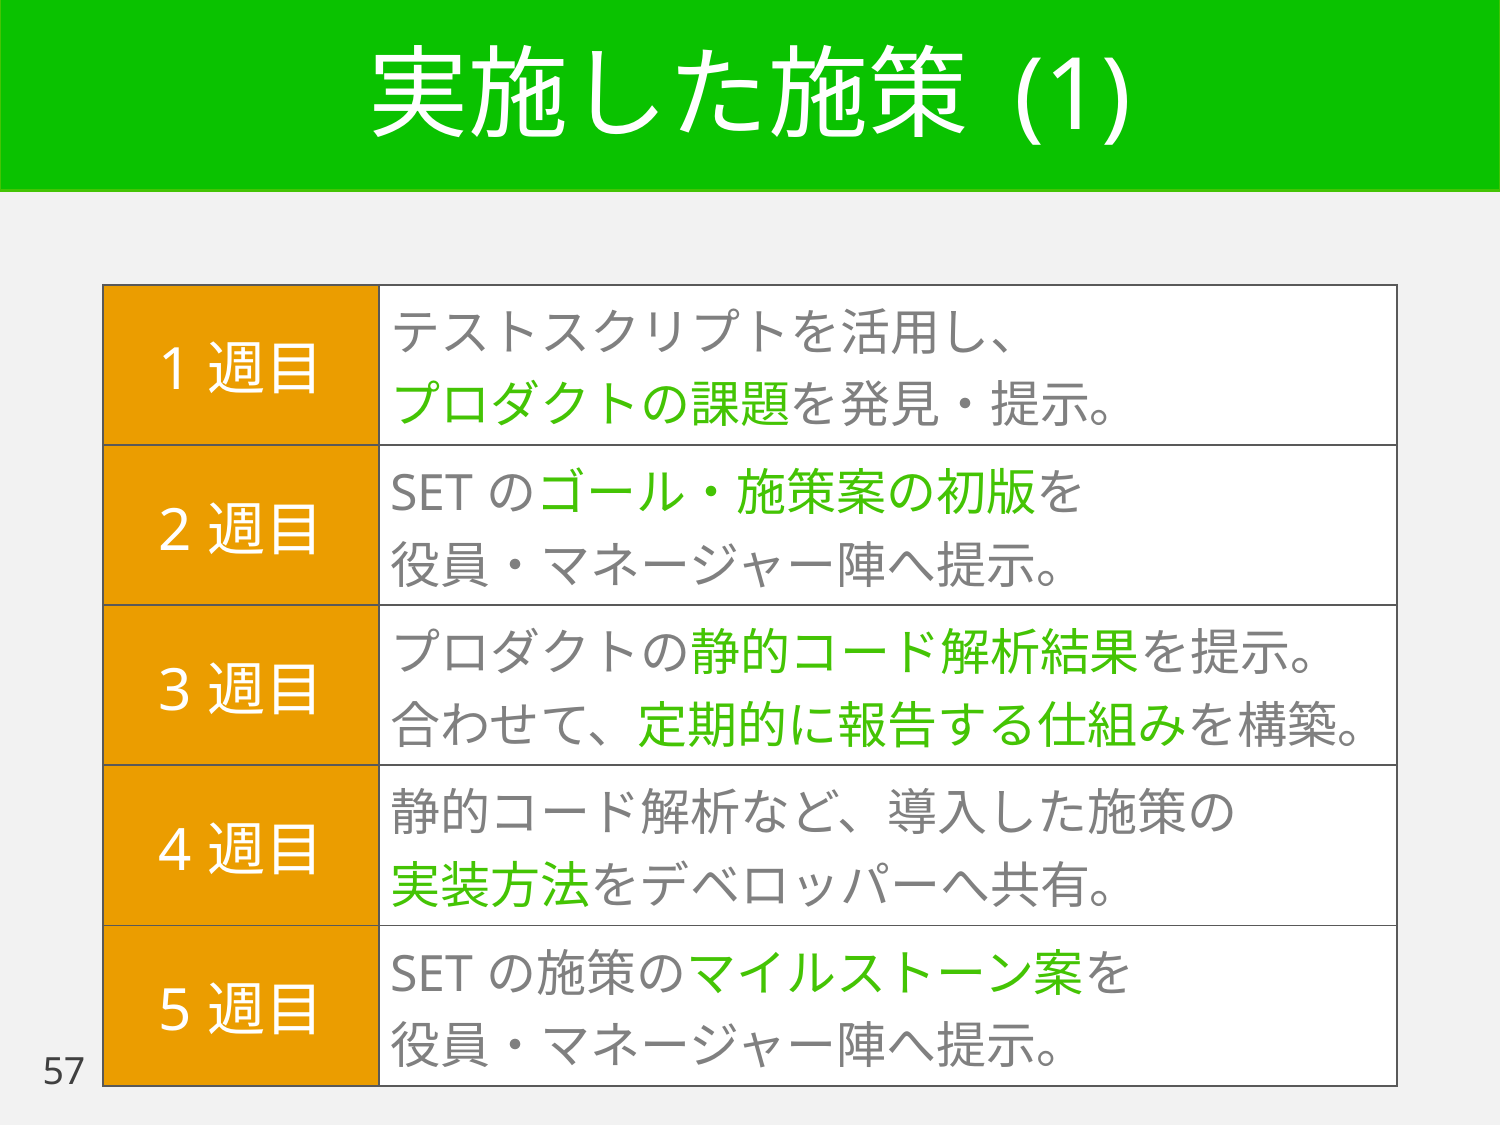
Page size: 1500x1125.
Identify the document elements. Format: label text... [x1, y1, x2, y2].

table_cell 静的コード解析など、導入した施策の 実装方法をデベロッパーへ共有。 [380, 766, 1396, 925]
table_cell 2週目 [104, 446, 378, 604]
table_cell SETの施策のマイルストーン案を 役員・マネージャー陣へ提示。 [380, 926, 1396, 1085]
table_header テストスクリプトを活用し、 プロダクトの課題を発見・提示。 [380, 286, 1396, 444]
table_cell 3週目 [104, 606, 378, 764]
slide_number 57 [27, 1042, 146, 1102]
table_cell 4週目 [104, 766, 378, 925]
table_header 1週目 [104, 286, 378, 444]
title 実施した施策 (1) [0, 53, 1500, 140]
table_cell SETのゴール・施策案の初版を 役員・マネージャー陣へ提示。 [380, 446, 1396, 604]
table_cell 5週目 [104, 926, 378, 1085]
table_cell プロダクトの静的コード解析結果を提示。 合わせて、定期的に報告する仕組みを構築。 [380, 606, 1396, 764]
